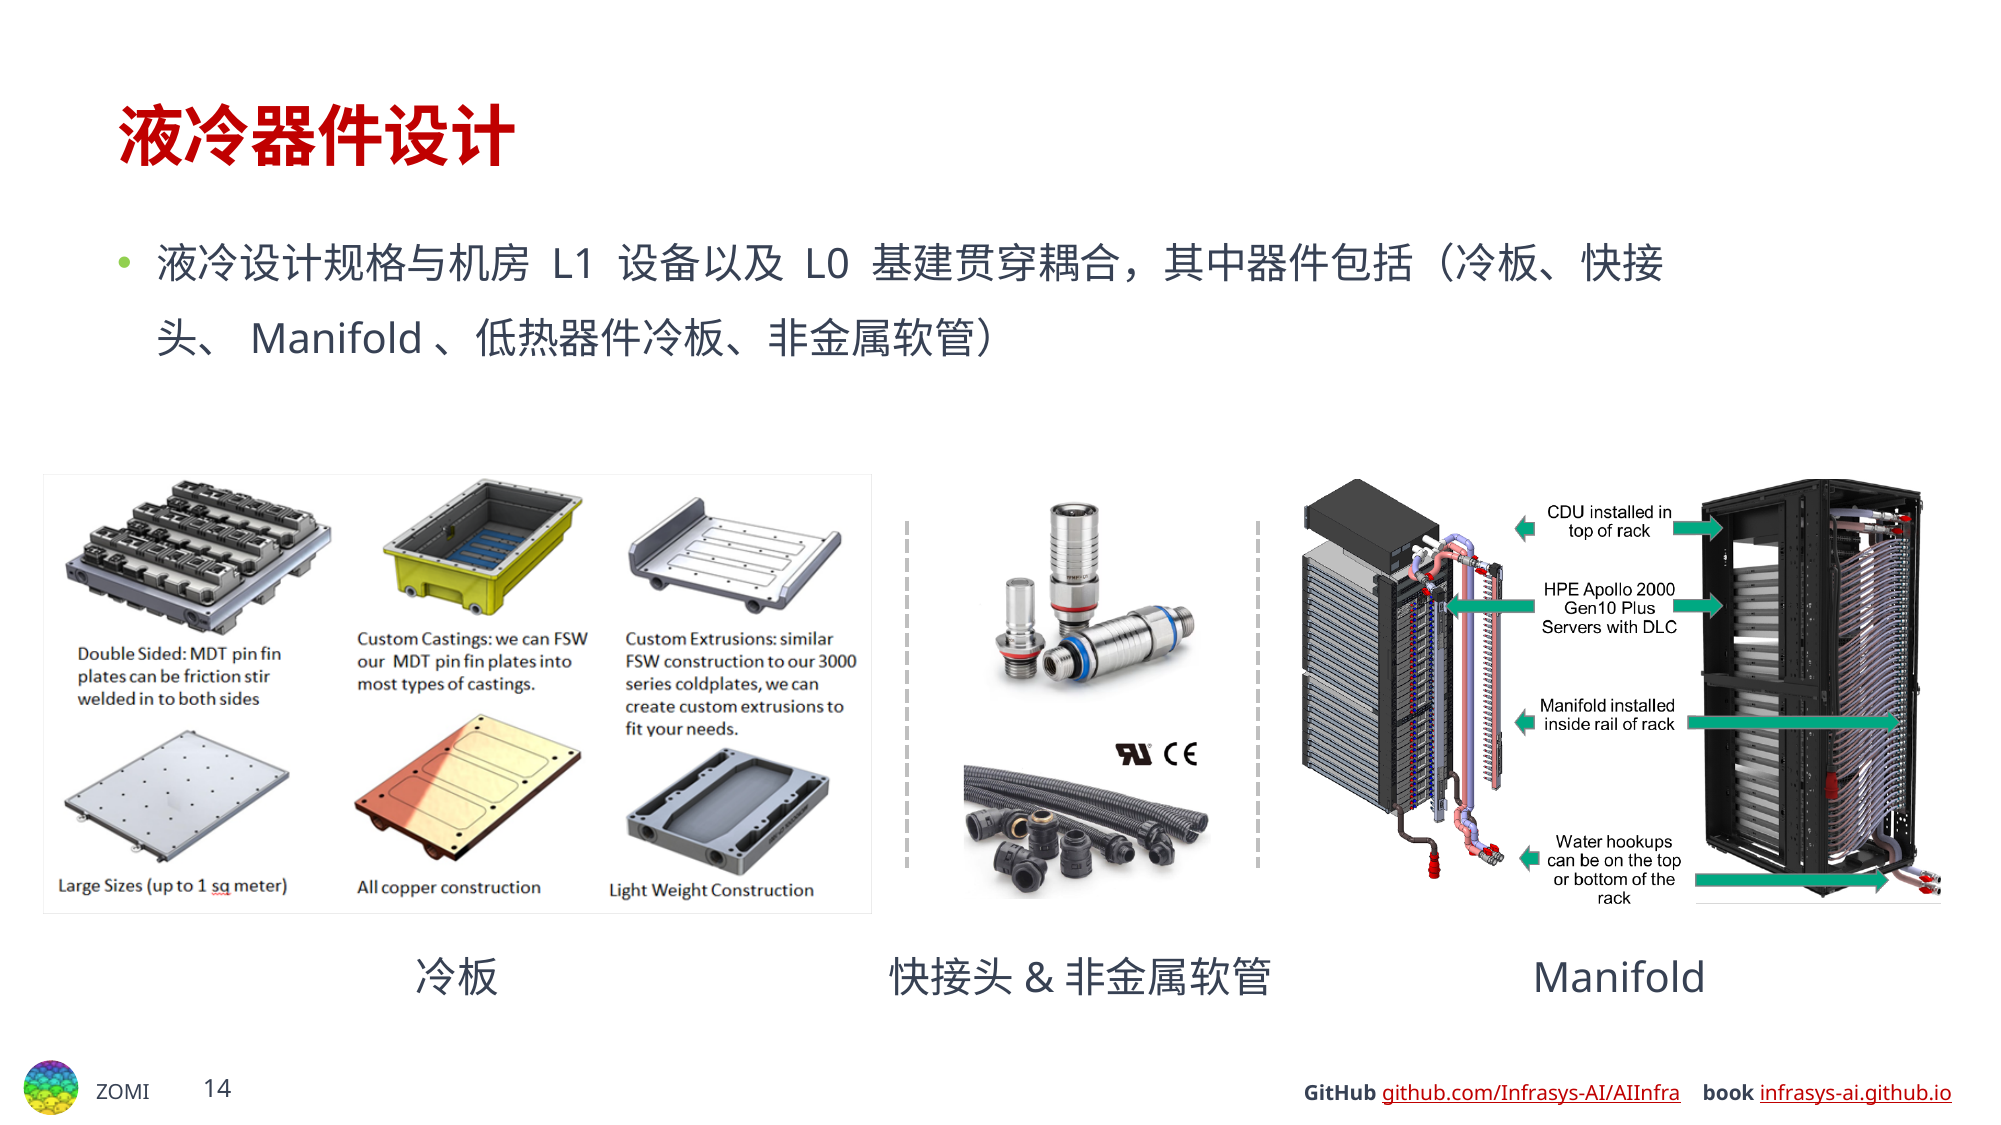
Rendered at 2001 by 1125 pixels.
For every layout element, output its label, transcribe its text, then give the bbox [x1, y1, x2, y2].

picture [41, 473, 873, 915]
text_box 冷板 [221, 943, 693, 1009]
text_box 快接头&非金属软管 [845, 943, 1317, 1009]
list 液冷设计规格与机房 L1 设备以及 L0 基建贯穿耦合，其中器件包括（冷板、快接头、Manifold、低热器件冷板、非金属软管） [102, 204, 1901, 1043]
picture [1297, 479, 1941, 909]
picture [23, 1060, 79, 1115]
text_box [955, 489, 1216, 899]
text_box Manifold [1383, 943, 1856, 1009]
title 液冷器件设计 [102, 85, 1901, 183]
